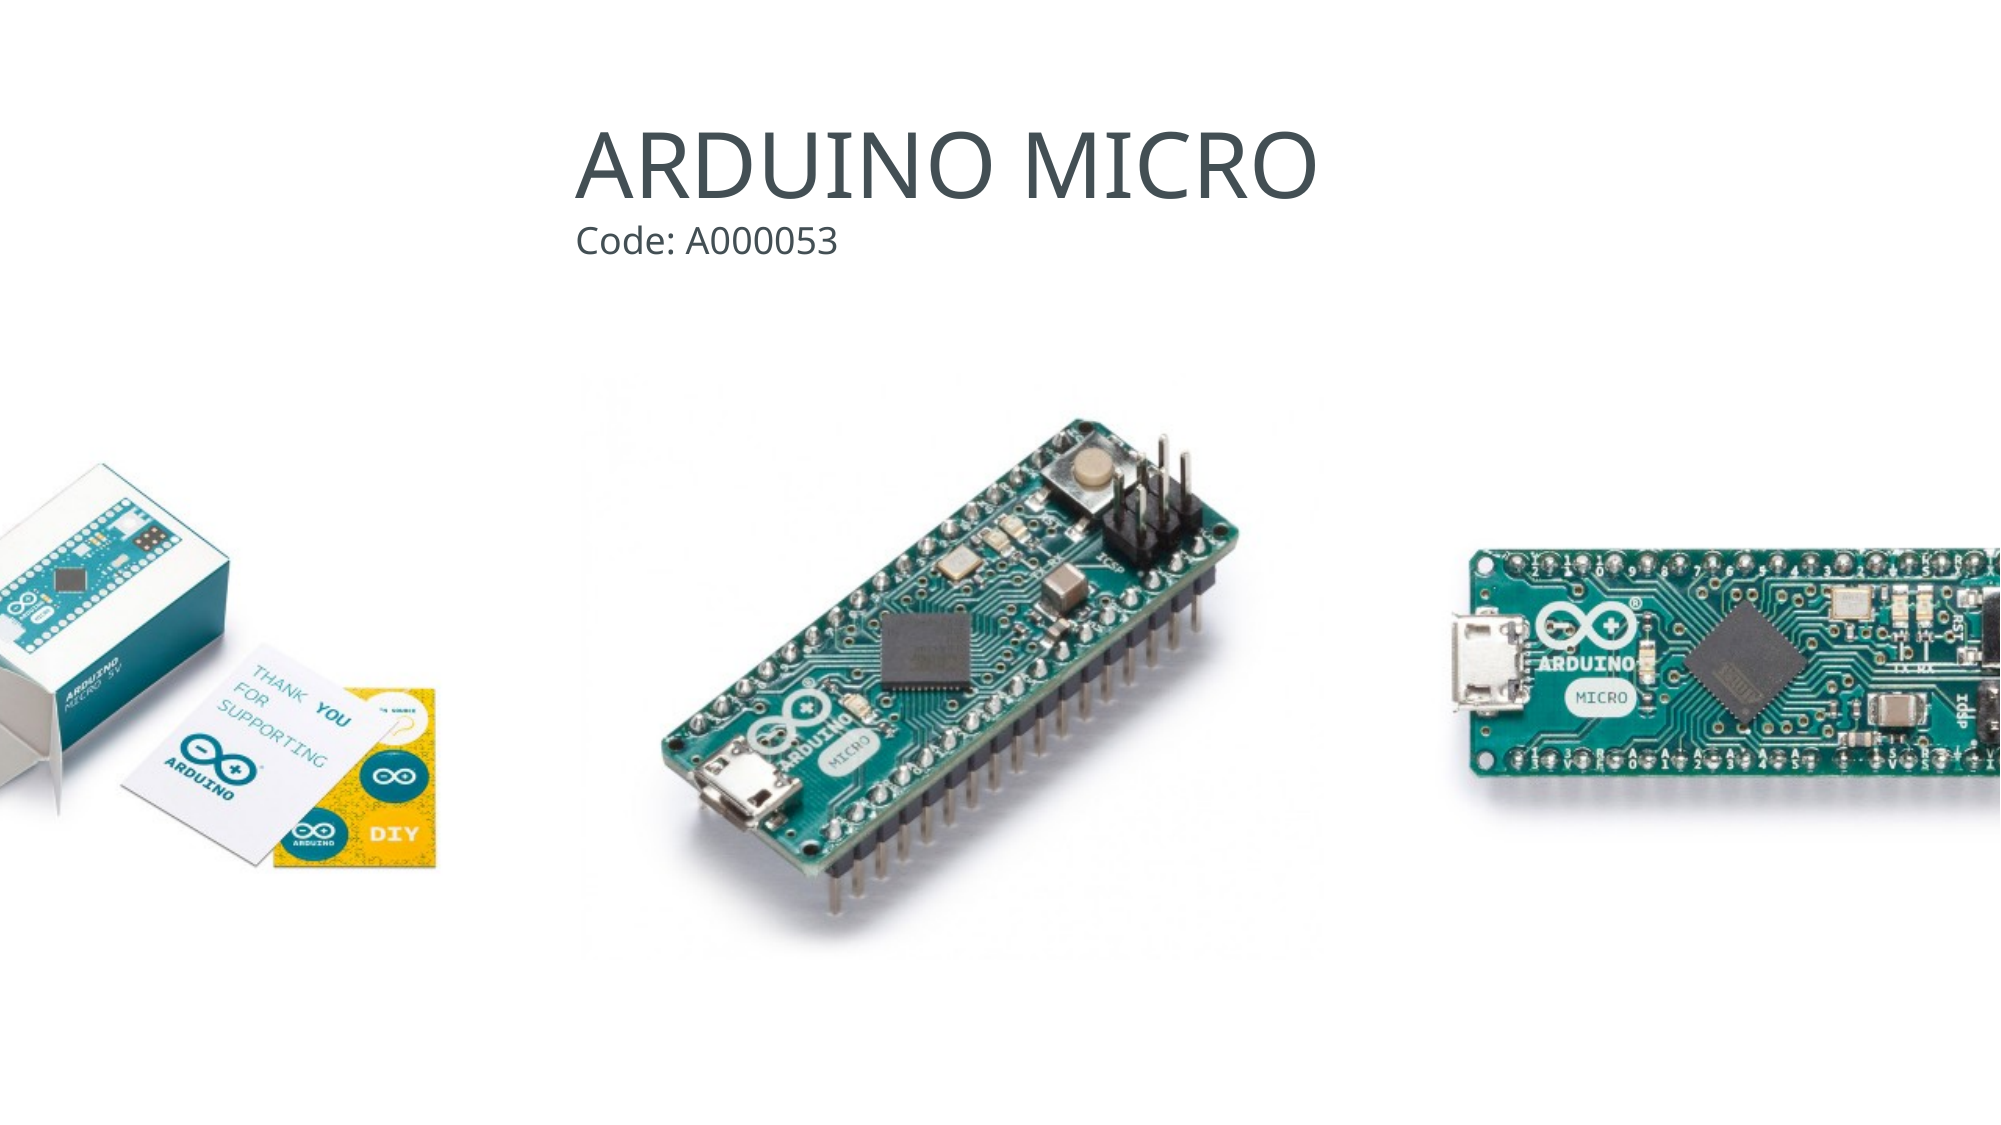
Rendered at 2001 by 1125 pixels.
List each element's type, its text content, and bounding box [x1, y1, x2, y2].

picture [0, 373, 522, 960]
text_box ARDUINO MICRO Code: A000053 [560, 99, 1561, 269]
picture [1380, 373, 2000, 960]
picture [560, 373, 1342, 960]
